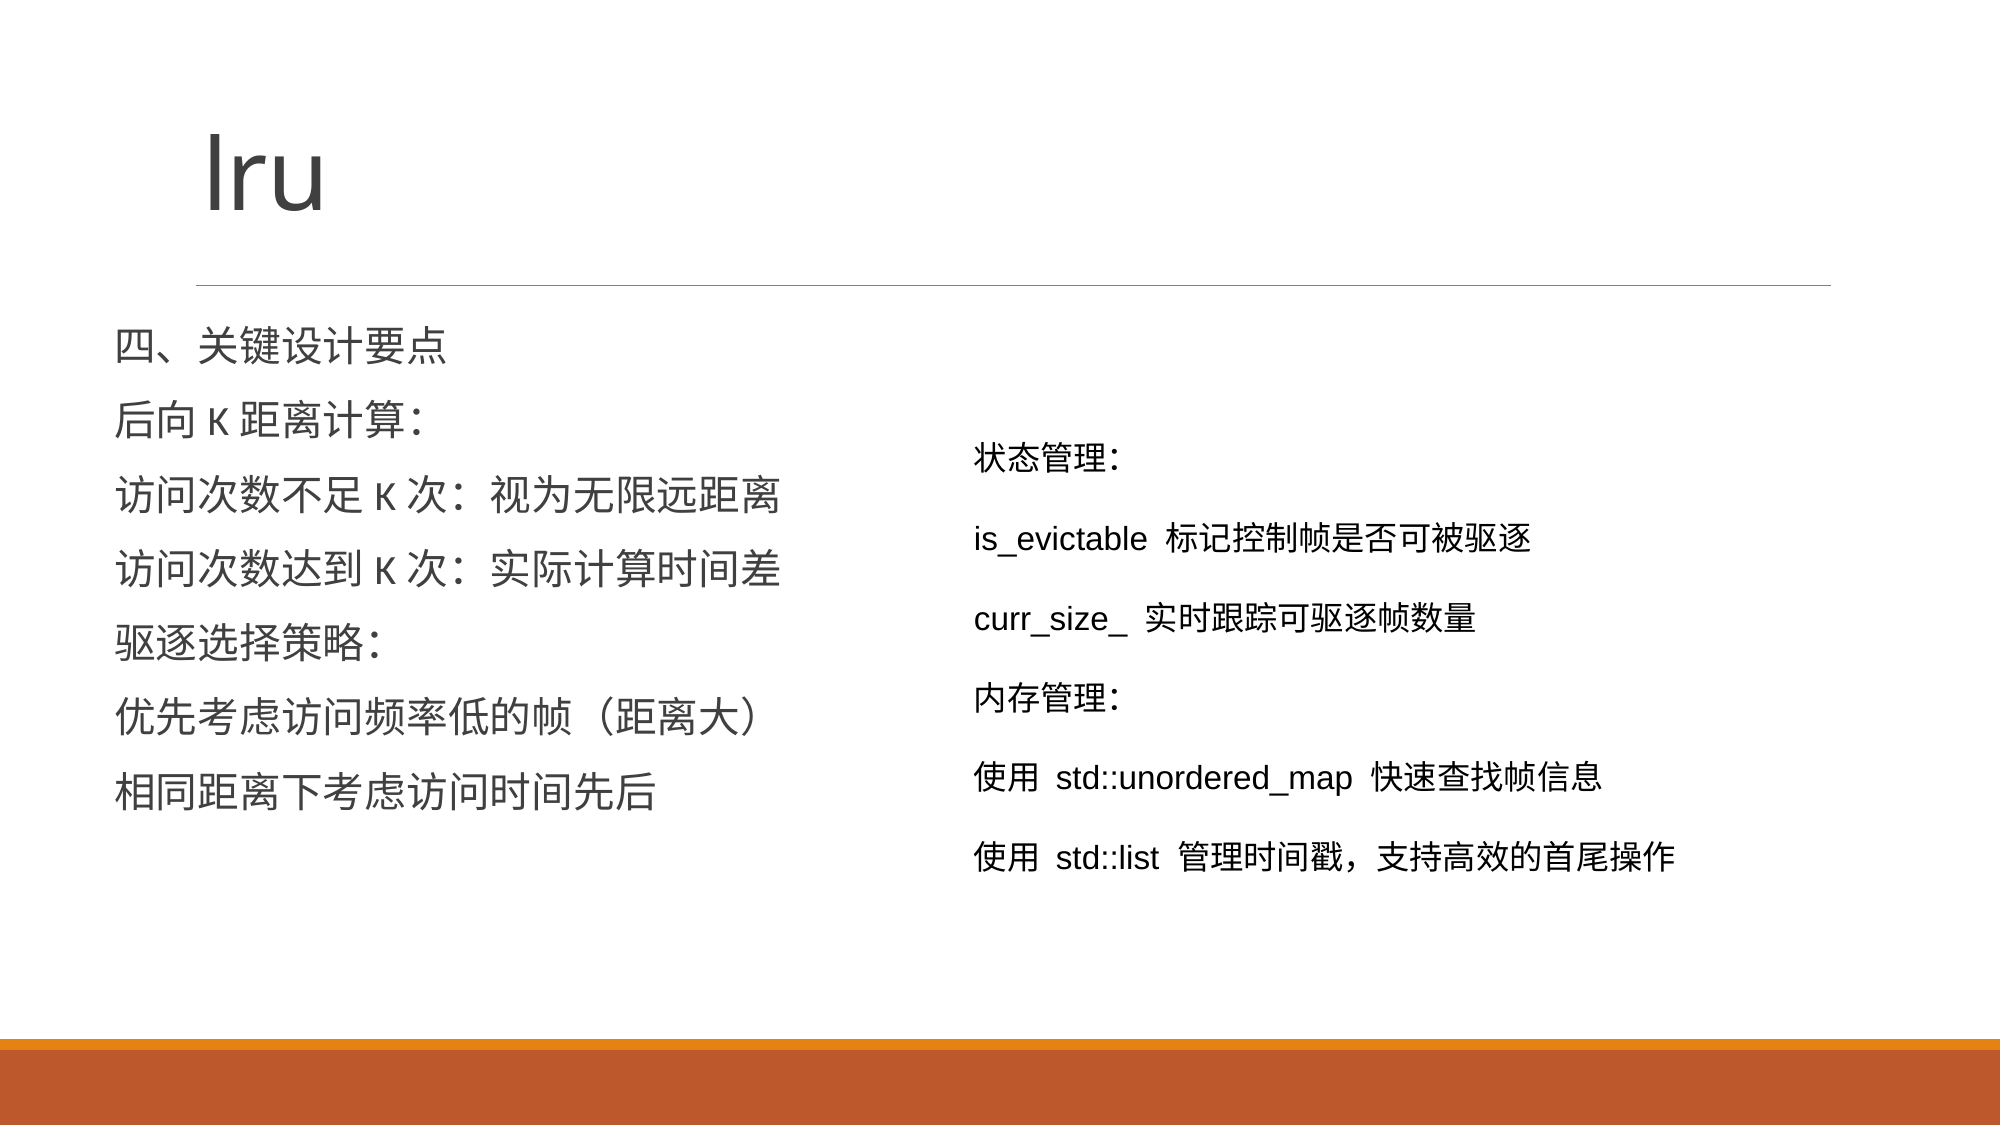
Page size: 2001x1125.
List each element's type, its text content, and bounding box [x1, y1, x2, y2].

text_box 状态管理： is_evictable 标记控制帧是否可被驱逐 curr_size_ 实时跟踪可驱逐帧数量 内存管理： 使用 std::unordered_map 快速查找帧信息 使用 std::list 管理时间戳，支持高效的首尾操作 [959, 429, 1959, 1017]
title lru [187, 0, 1837, 238]
list 四、关键设计要点 后向K距离计算： 访问次数不足K次：视为无限远距离 访问次数达到K次：实际计算时间差 驱逐选择策略： 优先考虑访问频率低的帧（距离大） 相同距离下考虑访问时间先后 [114, 318, 1886, 948]
